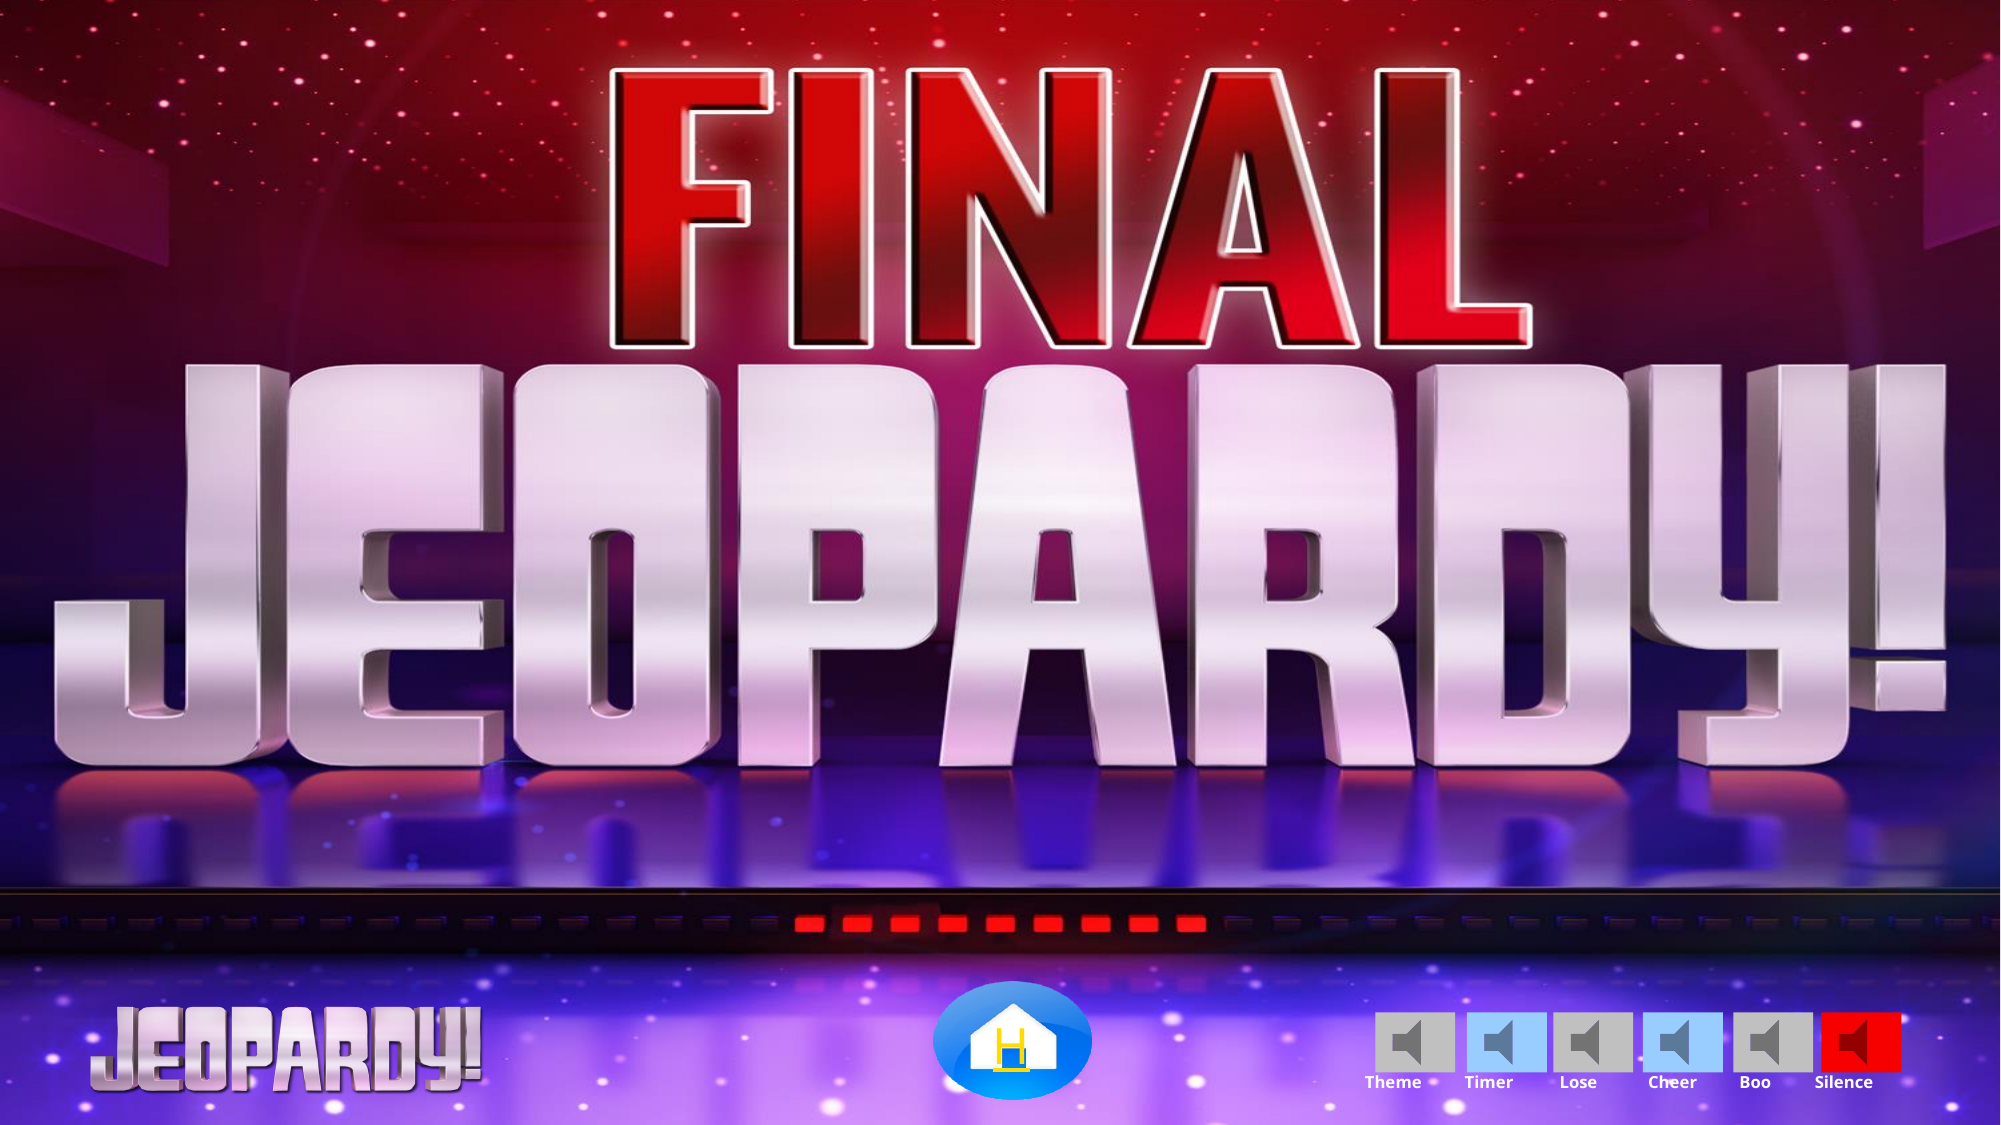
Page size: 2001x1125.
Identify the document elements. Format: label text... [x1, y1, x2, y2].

text_box H [978, 1006, 1045, 1090]
picture [0, 0, 2001, 1125]
